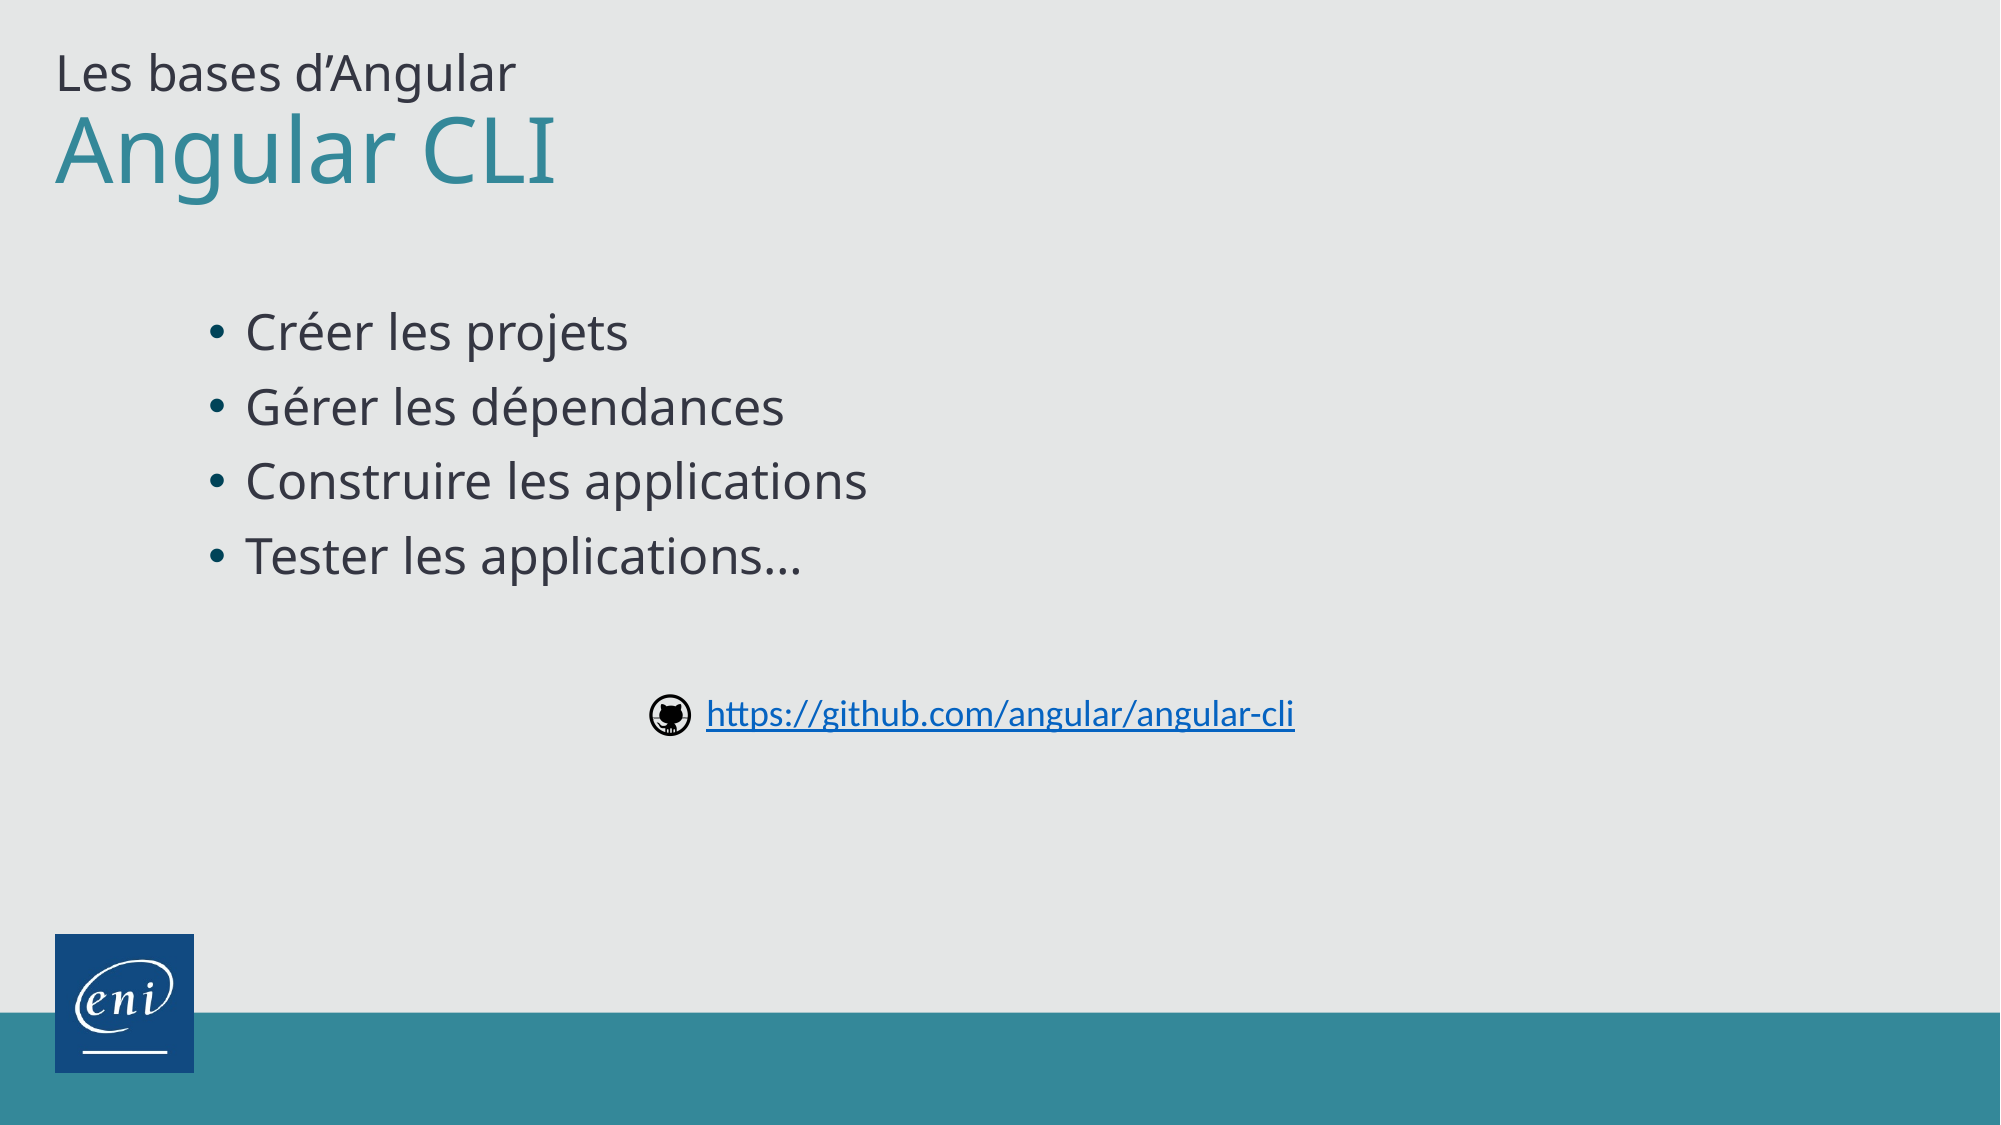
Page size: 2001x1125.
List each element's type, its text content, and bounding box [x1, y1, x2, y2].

list Créer les projets Gérer les dépendances Construire les applications Tester les applications… [193, 299, 1952, 912]
text_box https://github.com/angular/angular-cli [691, 681, 1310, 742]
list Les bases d’Angular [55, 31, 1952, 103]
picture [55, 934, 194, 1073]
title Angular CLI [55, 104, 1952, 205]
picture [649, 694, 692, 737]
